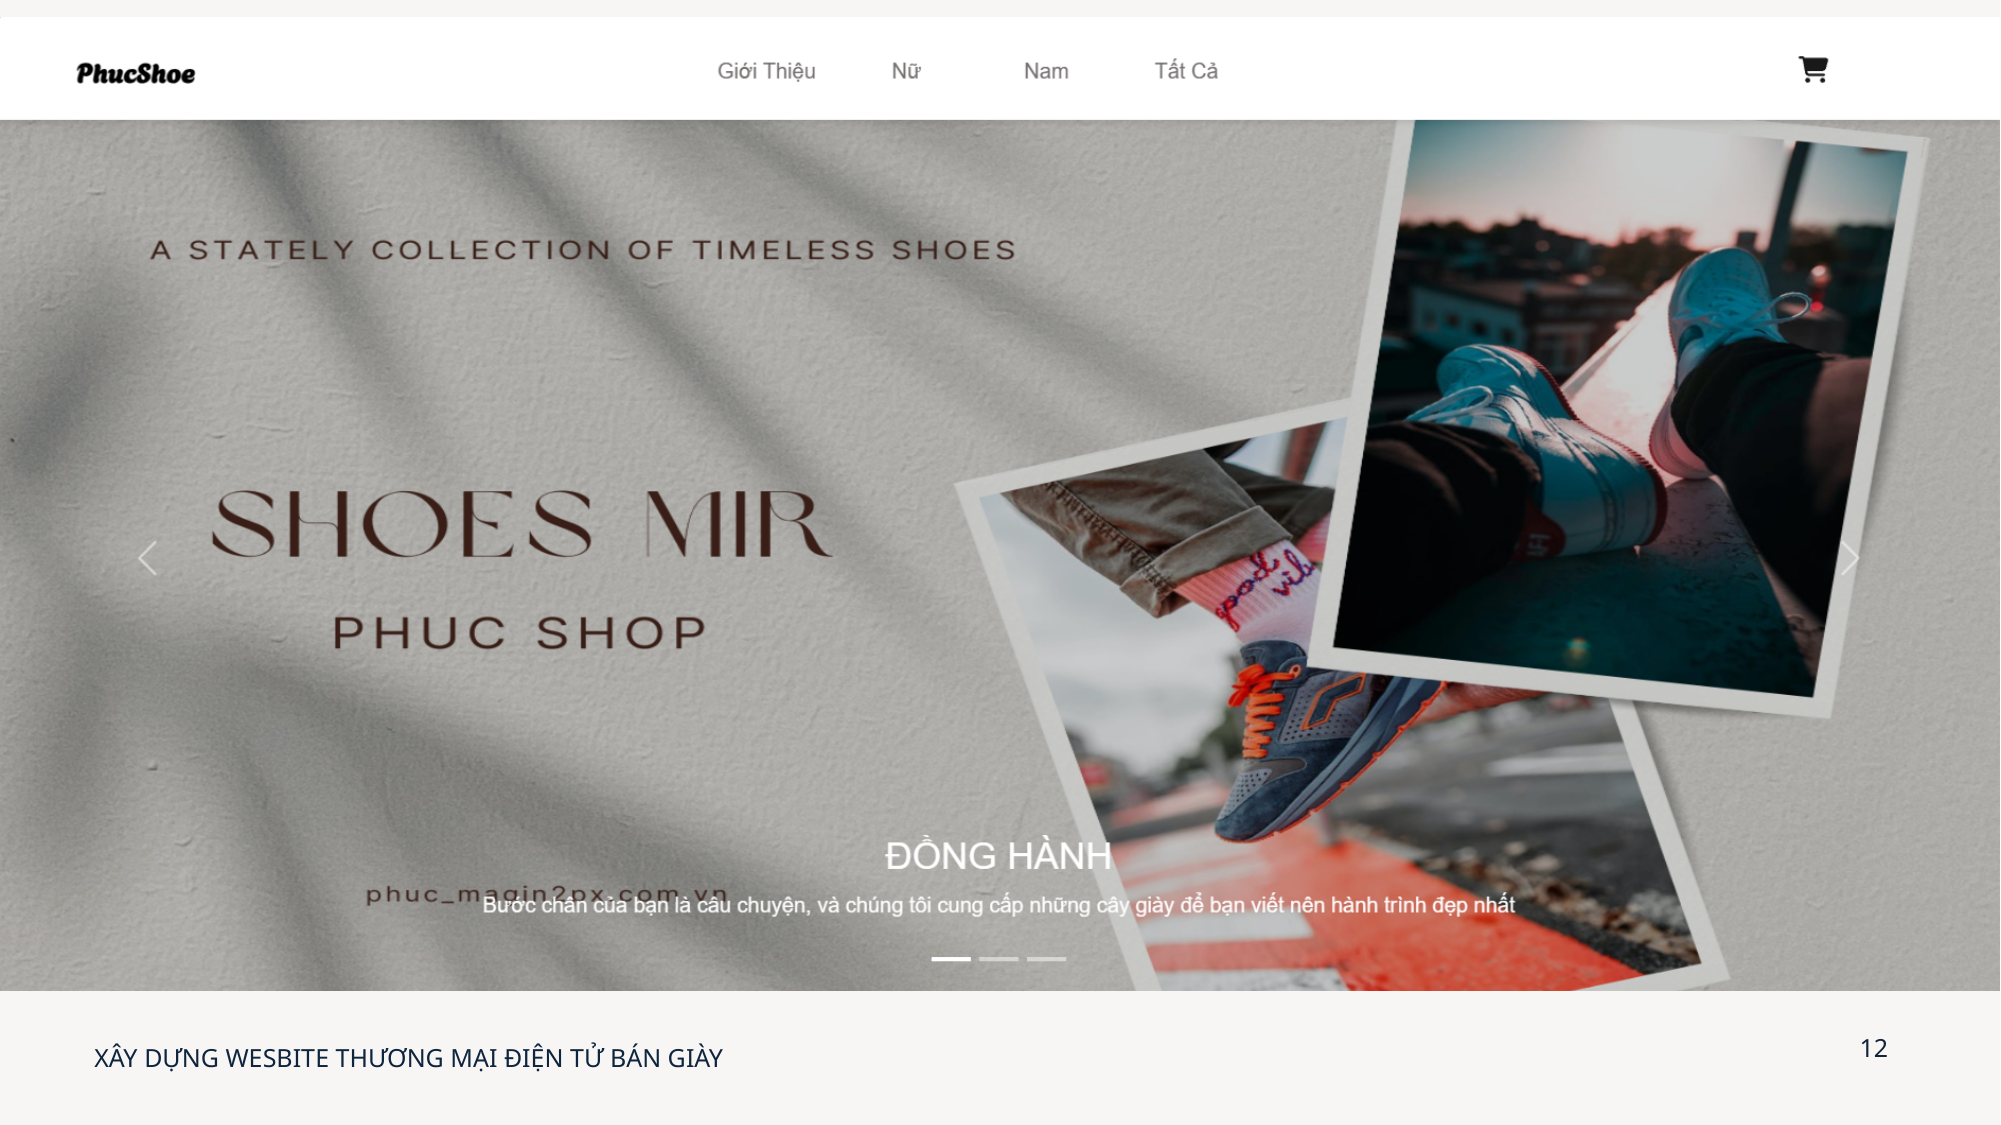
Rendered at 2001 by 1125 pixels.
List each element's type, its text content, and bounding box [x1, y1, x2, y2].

slide_number 12 [1836, 1020, 1912, 1080]
text_box XÂY DỰNG WESBITE THƯƠNG MẠI ĐIỆN TỬ BÁN GIÀY [79, 1019, 755, 1080]
picture [0, 17, 2000, 991]
